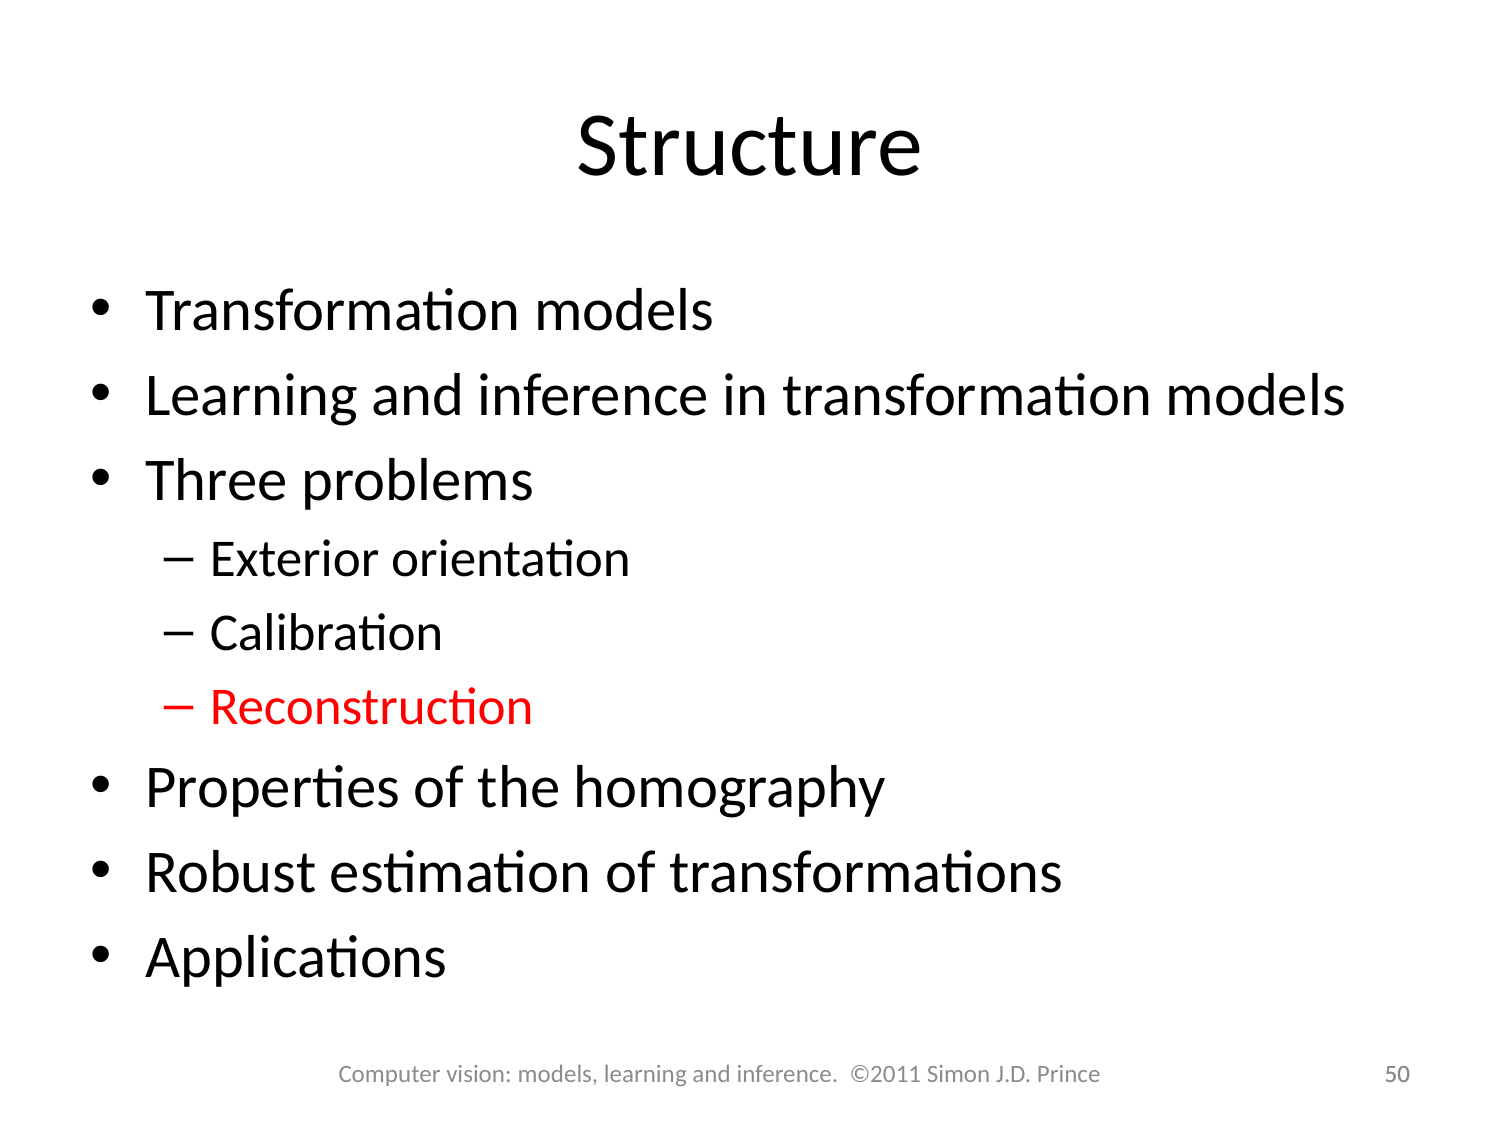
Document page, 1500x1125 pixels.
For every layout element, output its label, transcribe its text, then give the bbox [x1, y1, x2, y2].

text_box Computer vision: models, learning and inference. ©2011 Simon J.D. Prince [301, 1042, 1140, 1103]
text_box 50 [1140, 1042, 1425, 1103]
list Transformation models Learning and inference in transformation models Three problems Exterior orientation Calibration Reconstruction Properties of the homography Robust estimation of transformations Applications [75, 262, 1425, 1005]
title Structure [75, 45, 1425, 233]
